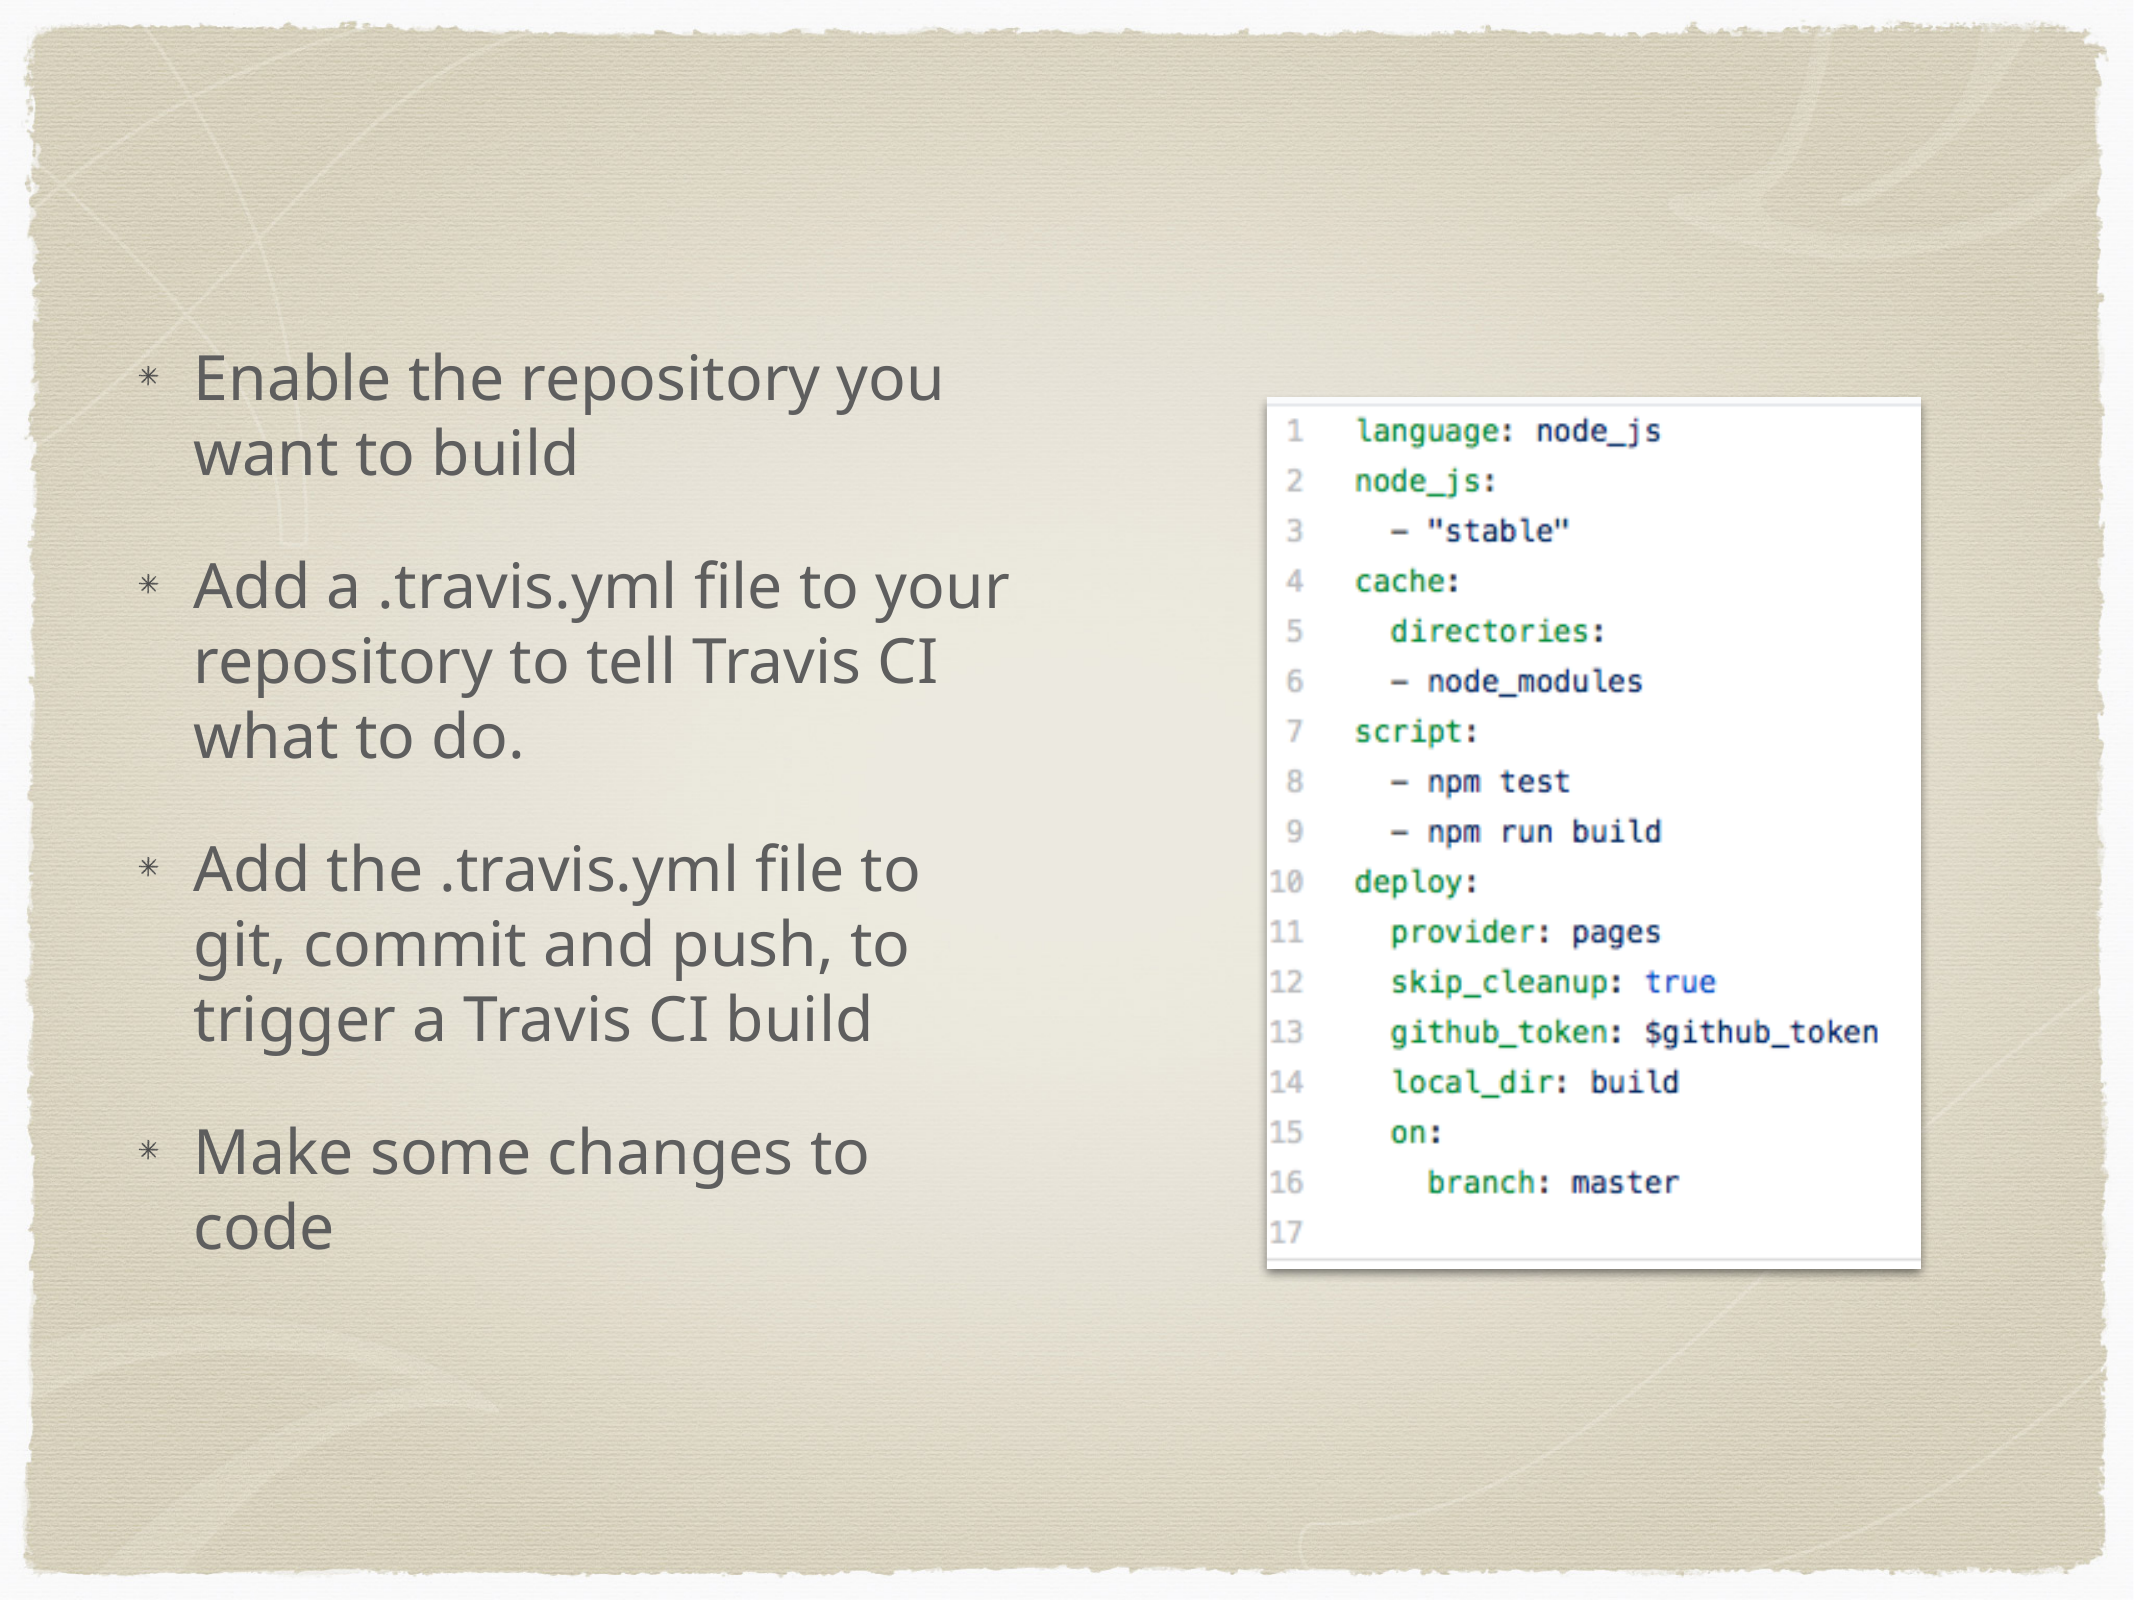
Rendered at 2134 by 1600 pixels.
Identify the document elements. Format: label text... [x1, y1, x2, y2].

list Enable the repository you want to build Add a .travis.yml file to your repository to tell Travis CI what to do. Add the .travis.yml file to git, commit and push, to trigger a Travis CI build Make some changes to code [128, 330, 1030, 1270]
picture [0, 0, 2134, 1600]
